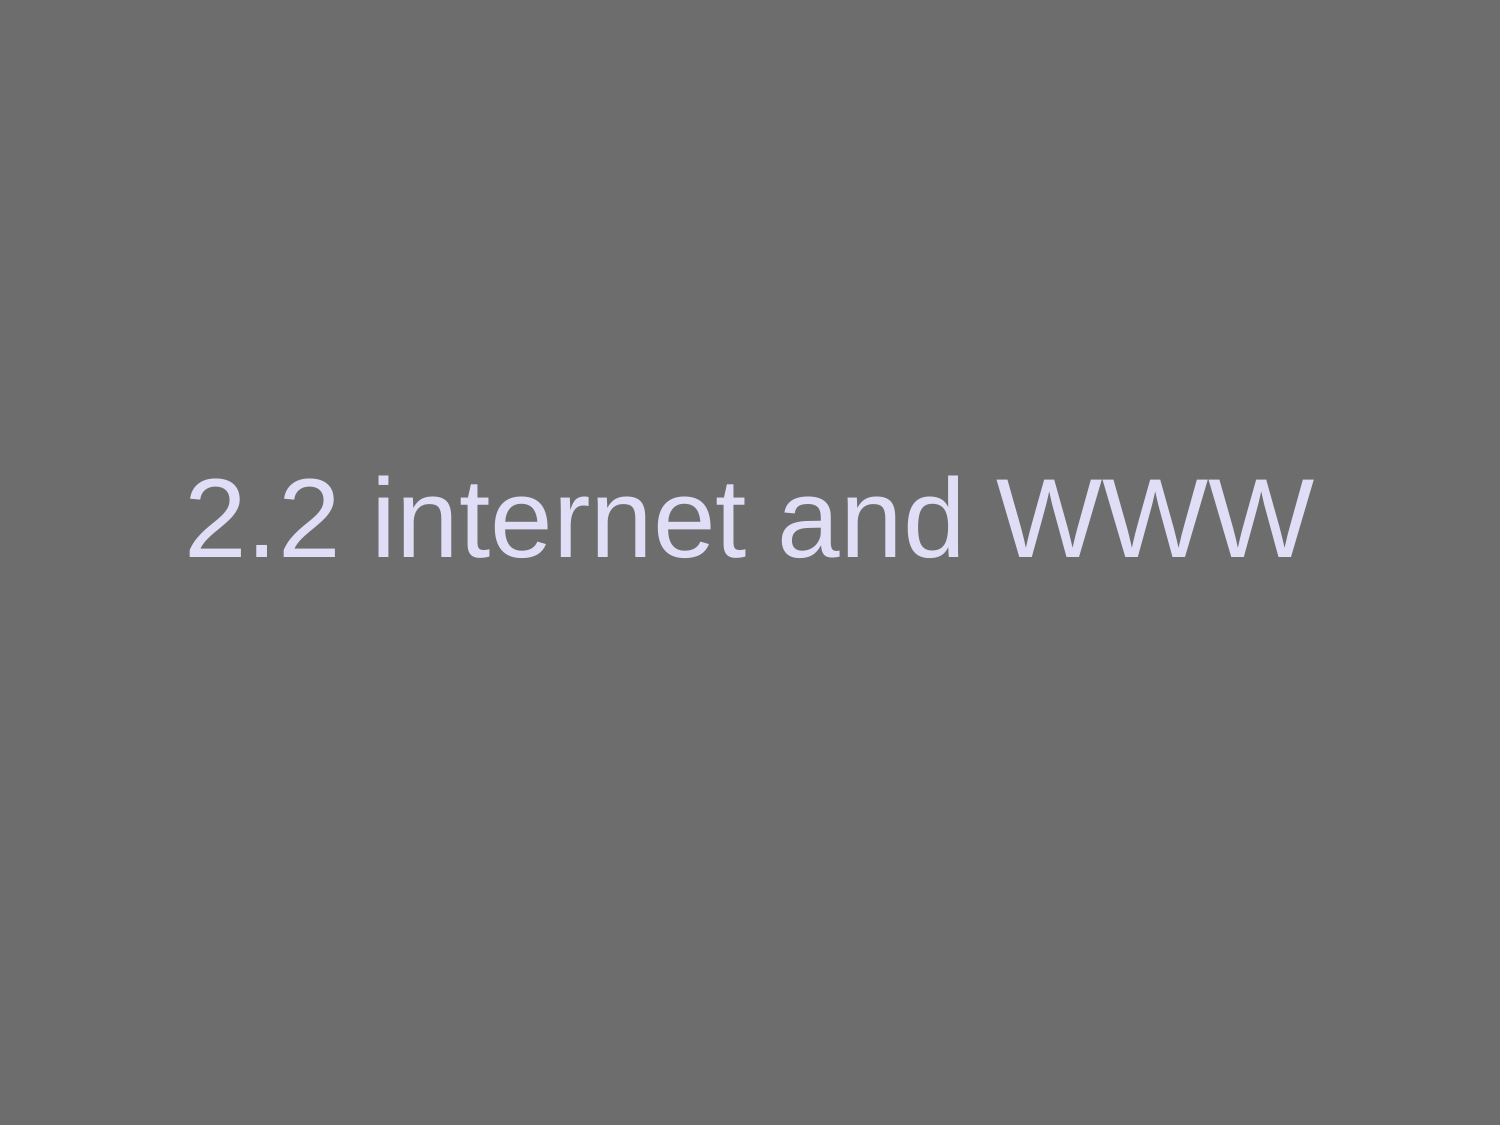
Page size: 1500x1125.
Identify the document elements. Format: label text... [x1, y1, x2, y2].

title 2.2 internet and WWW [112, 302, 1388, 588]
